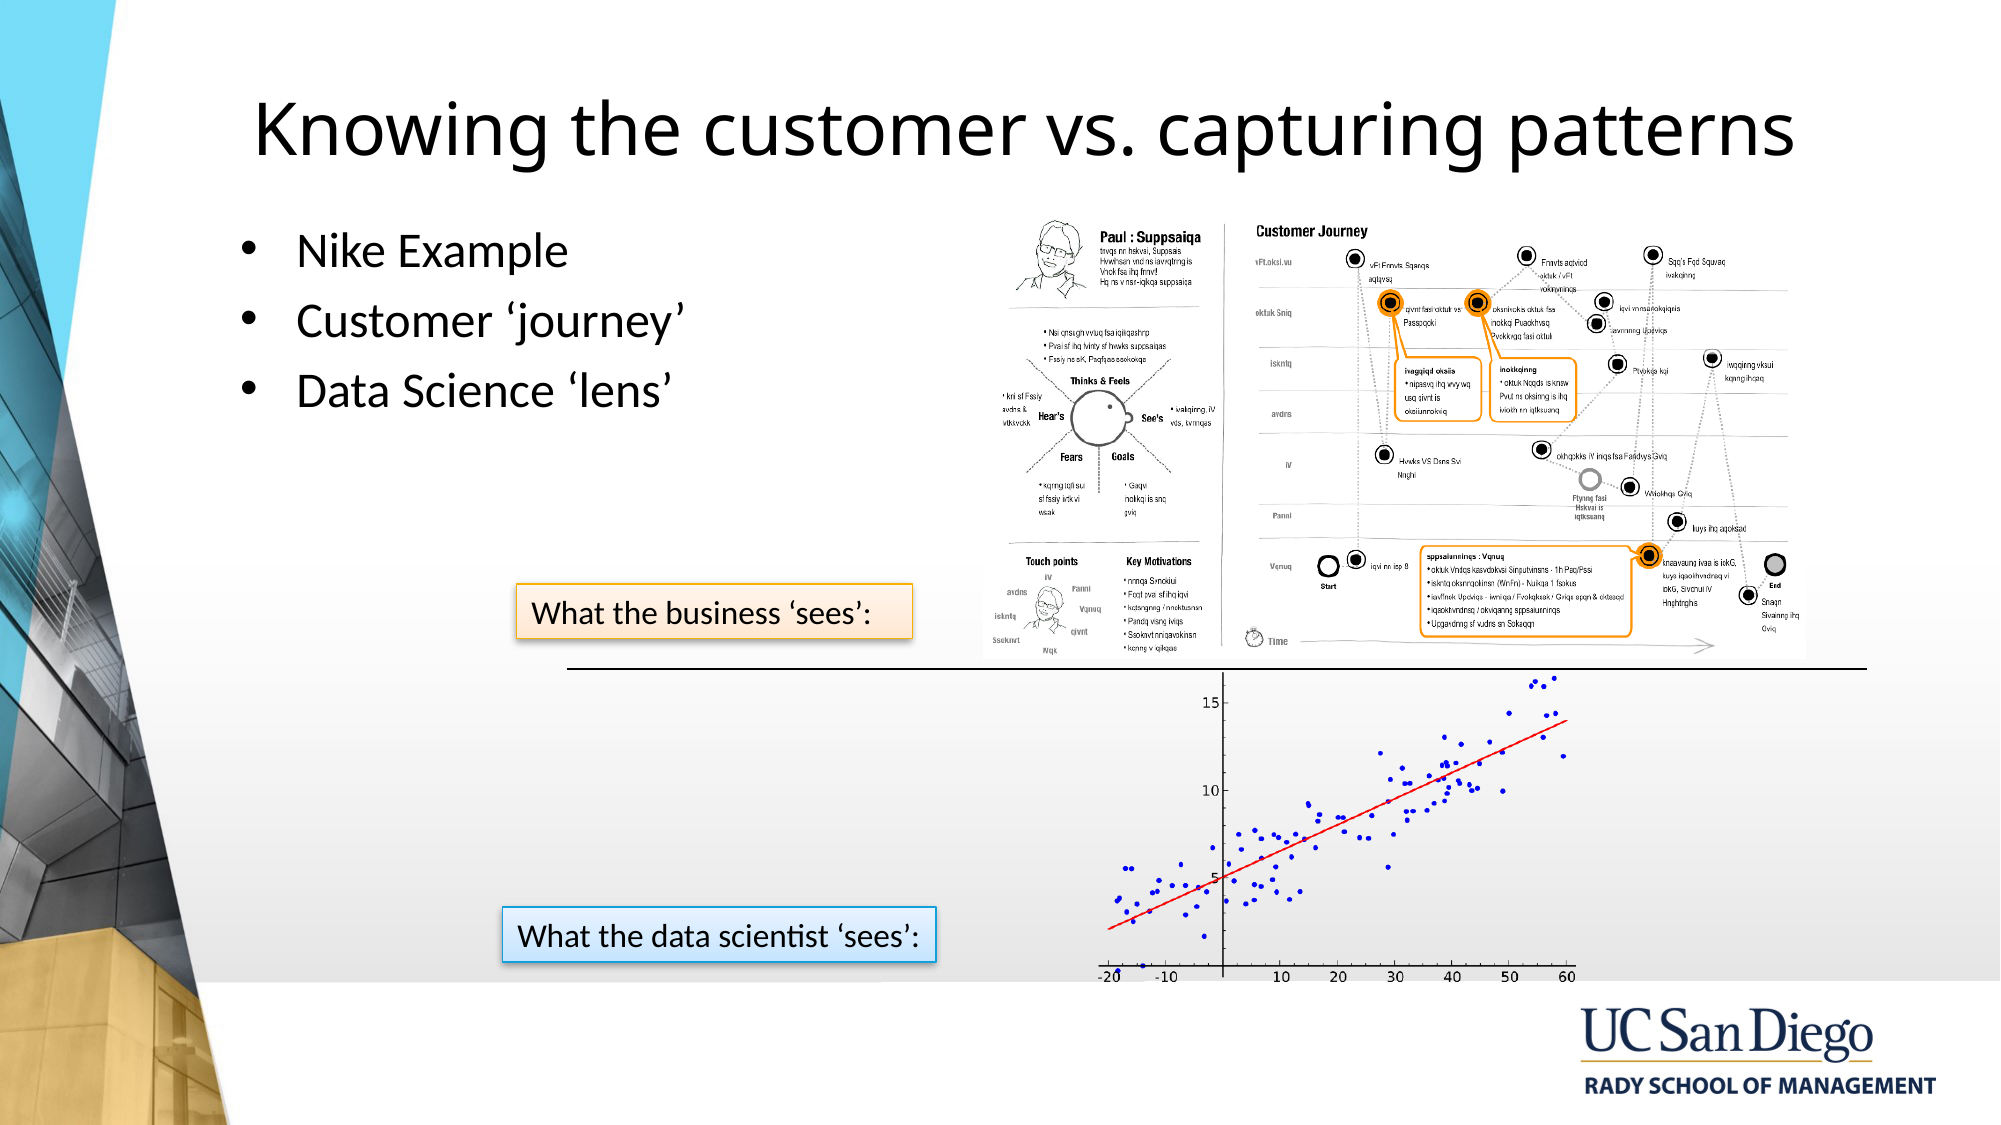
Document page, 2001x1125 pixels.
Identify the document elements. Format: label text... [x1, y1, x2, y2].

text_box What the data scientist ‘sees’: [502, 906, 937, 963]
title Knowing the customer vs. capturing patterns [200, 35, 1850, 216]
list Nike Example Customer ‘journey’ Data Science ‘lens’ [225, 216, 889, 953]
text_box What the business ‘sees’: [516, 583, 913, 639]
picture [0, 0, 2001, 1125]
